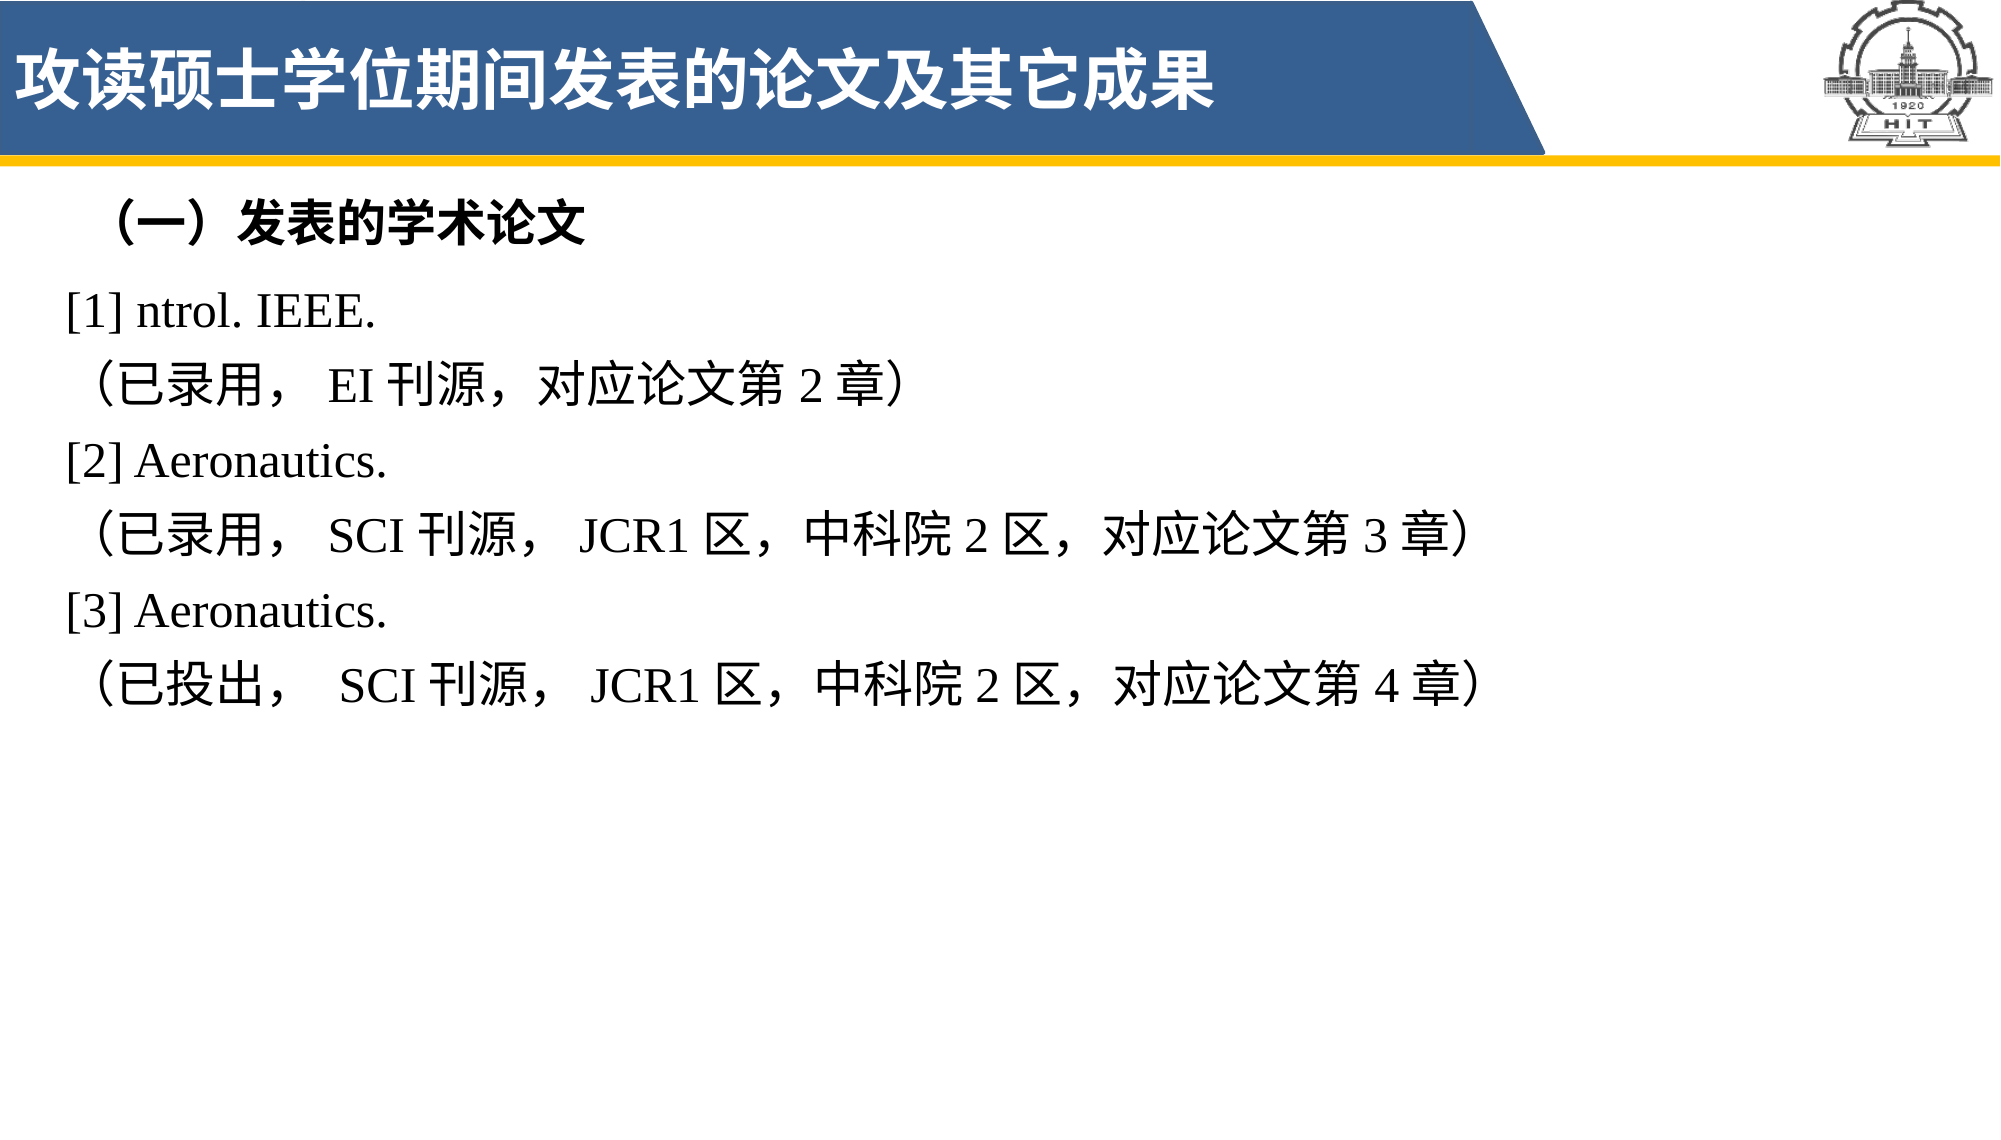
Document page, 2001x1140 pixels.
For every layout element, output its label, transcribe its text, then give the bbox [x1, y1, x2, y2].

picture [1810, 0, 2001, 168]
text_box [0, 153, 1805, 169]
text_box （一）发表的学术论文 [1] ntrol. IEEE. （已录用，EI刊源，对应论文第2章） [2] Aeronautics. （已录用，SCI刊源，JCR1区，中科院2区，对应论文第3章） [3] Aeronautics. （已投出， SCI刊源，JCR1区，中科院2区，对应论文第4章） [50, 169, 1953, 720]
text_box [0, 2, 1544, 153]
